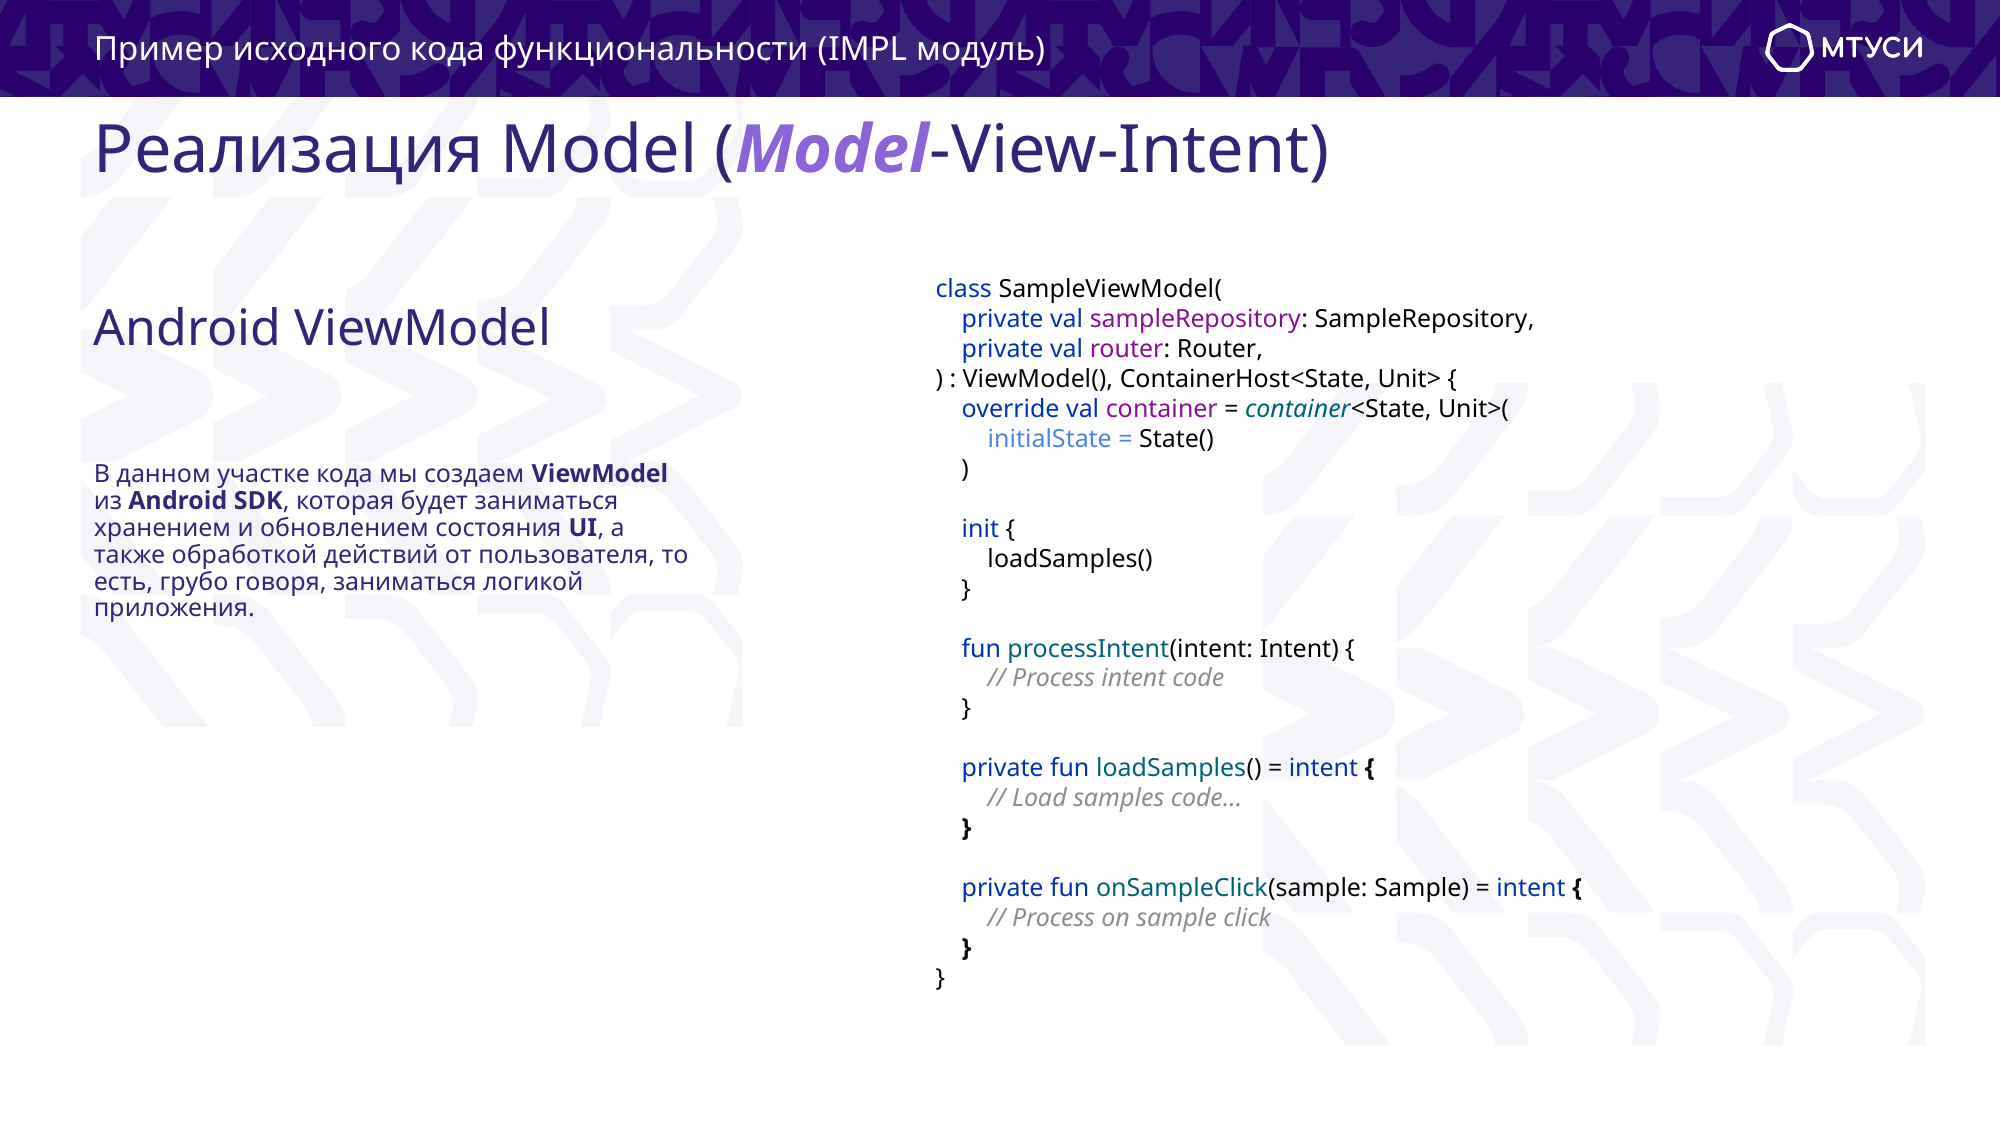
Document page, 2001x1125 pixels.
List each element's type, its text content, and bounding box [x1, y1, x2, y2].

text_box class SampleViewModel( private val sampleRepository: SampleRepository, private val router: Router, ) : ViewModel(), ContainerHost<State, Unit> { override val container = container<State, Unit>( initialState = State() ) init { loadSamples() } fun processIntent(intent: Intent) { // Process intent code } private fun loadSamples() = intent { // Load samples code... } private fun onSampleClick(sample: Sample) = intent { // Process on sample click } } [920, 265, 1921, 999]
title Реализация Model (Model-View-Intent) [78, 98, 1921, 286]
list В данном участке кода мы создаем ViewModel из Android SDK, которая будет заниматься хранением и обновлением состояния UI, а также обработкой действий от пользователя, то есть, грубо говоря, заниматься логикой приложения. [78, 453, 718, 901]
list Пример исходного кода функциональности (IMPL модуль) [78, 24, 1710, 70]
list Android ViewModel [78, 294, 718, 435]
picture [0, 0, 2000, 1111]
